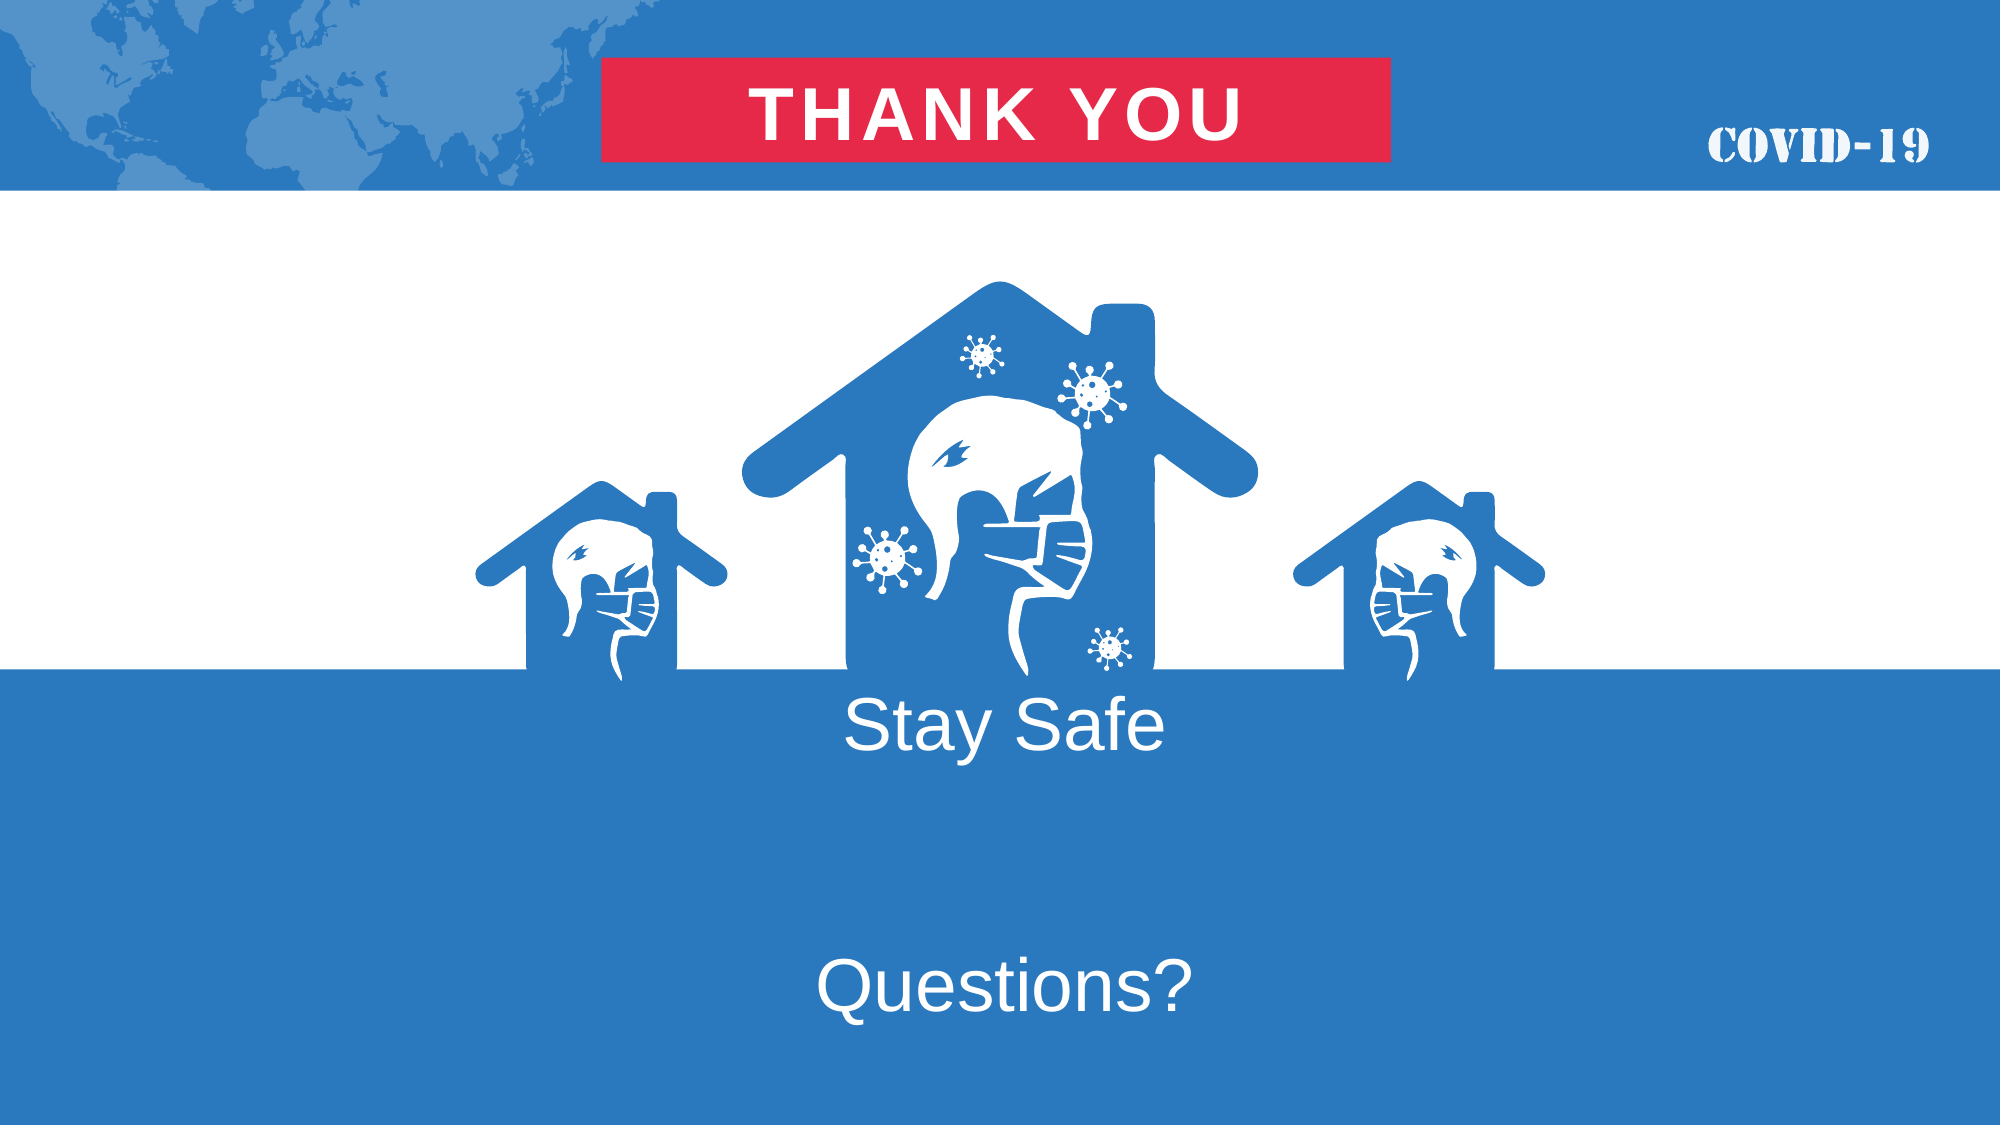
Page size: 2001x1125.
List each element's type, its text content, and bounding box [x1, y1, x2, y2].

text_box [0, 668, 2000, 1125]
text_box [959, 334, 1005, 379]
text_box [1087, 627, 1133, 671]
text_box [907, 395, 1093, 677]
text_box [741, 281, 1259, 681]
text_box Stay Safe [762, 685, 1248, 773]
text_box [475, 481, 728, 677]
text_box Questions? [762, 946, 1248, 1033]
text_box [1057, 361, 1128, 430]
text_box [552, 519, 659, 681]
text_box [1370, 519, 1477, 681]
text_box [1293, 481, 1546, 677]
text_box [852, 526, 923, 595]
text_box THANK YOU [601, 57, 1391, 163]
